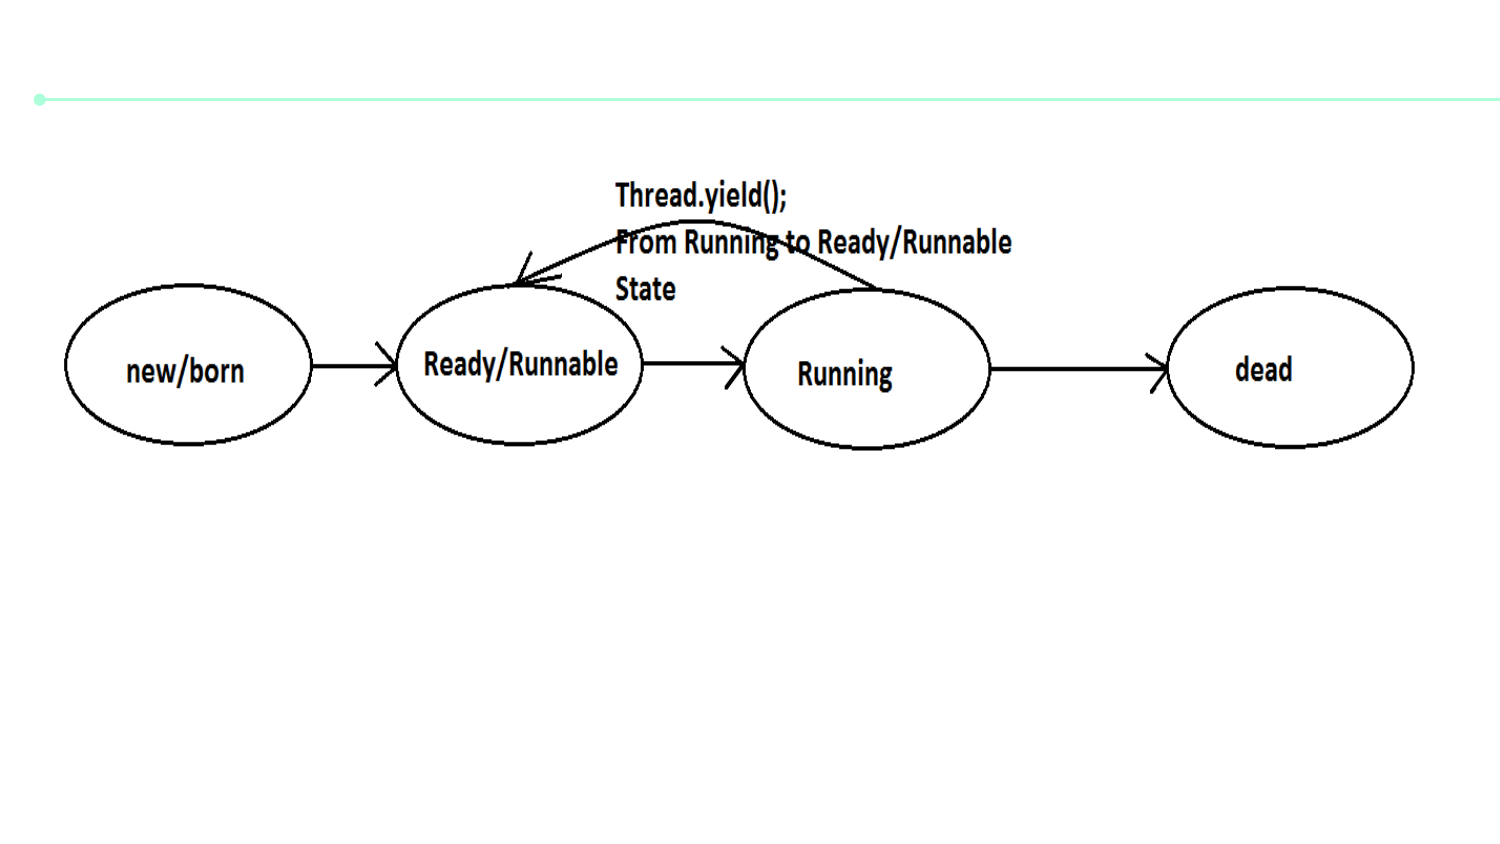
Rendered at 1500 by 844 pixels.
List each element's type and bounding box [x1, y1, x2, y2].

picture [61, 153, 1422, 455]
